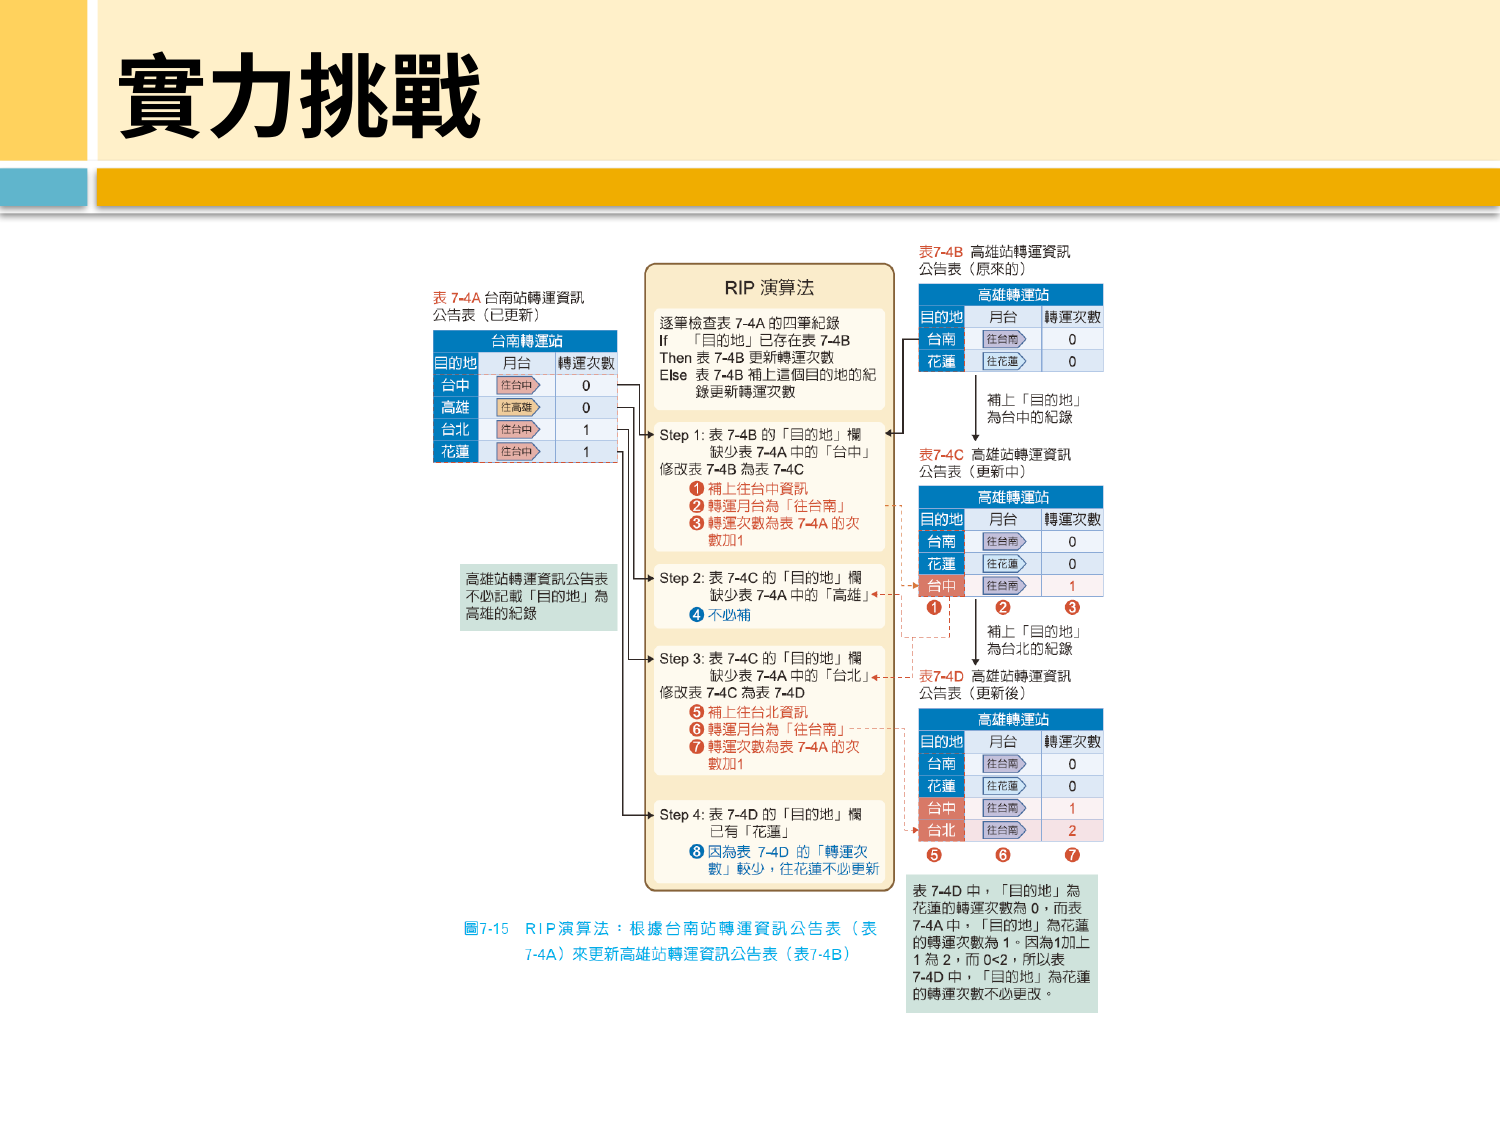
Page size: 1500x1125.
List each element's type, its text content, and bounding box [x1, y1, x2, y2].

title 實力挑戰 [100, 26, 1438, 161]
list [410, 231, 1128, 1024]
